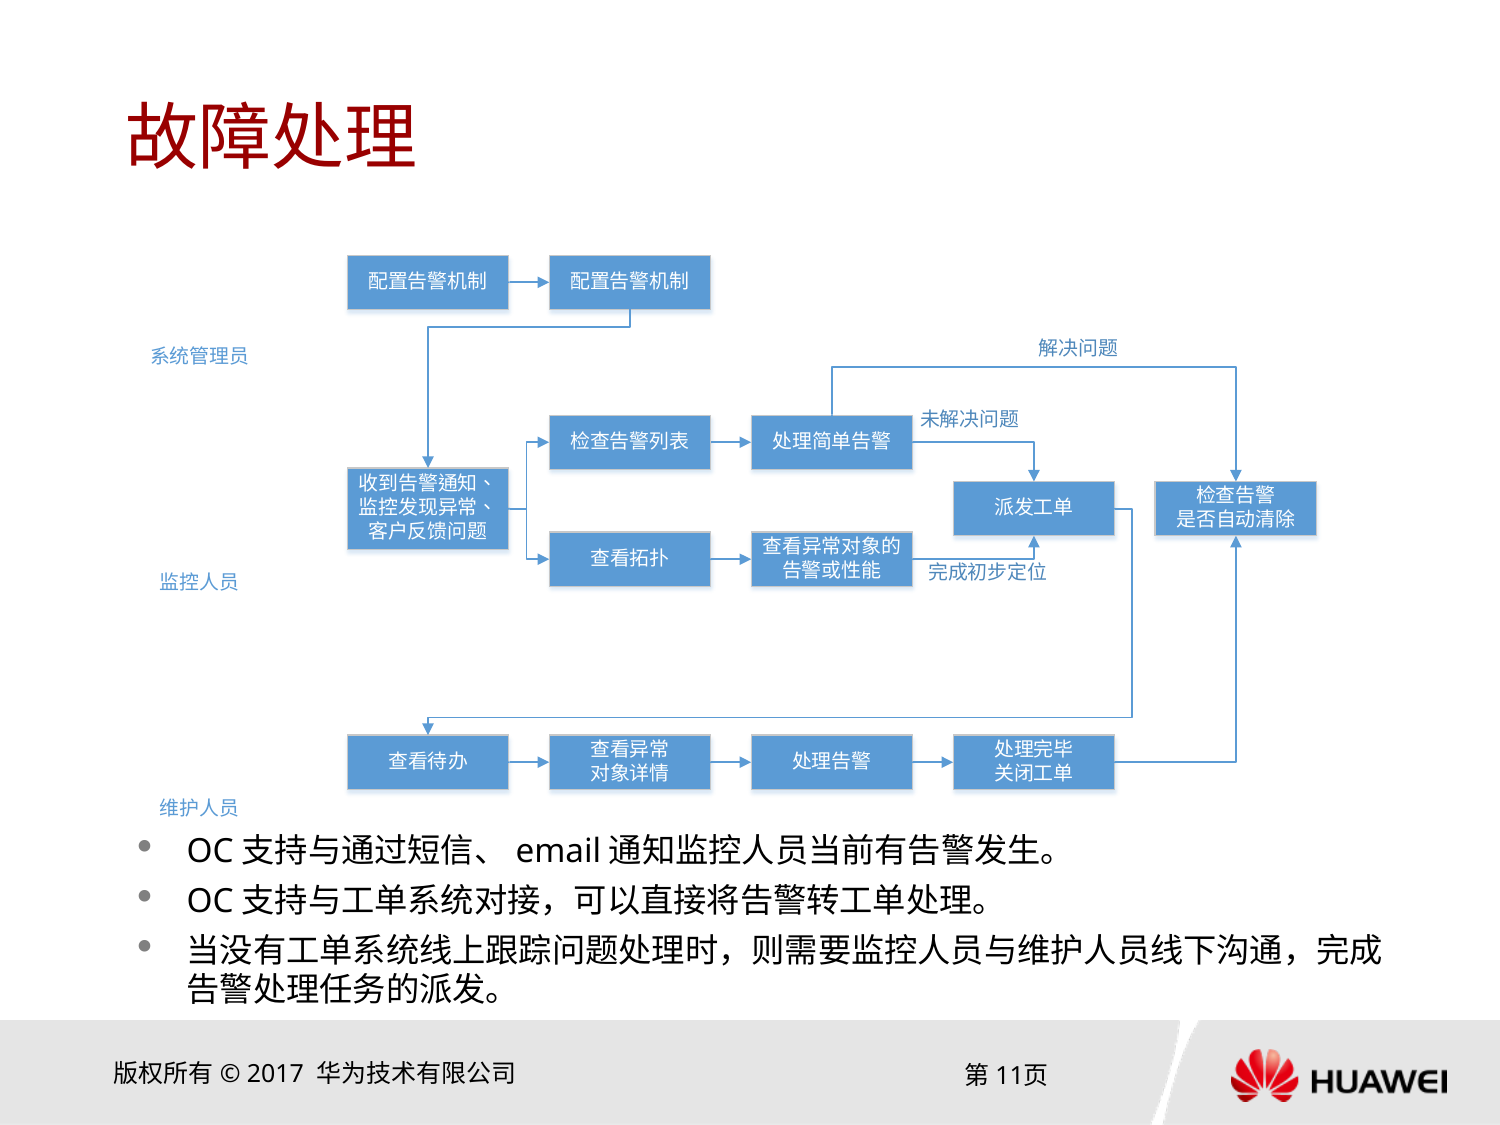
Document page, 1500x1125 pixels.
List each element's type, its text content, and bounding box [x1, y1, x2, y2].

title 故障处理 [111, 63, 1412, 207]
list OC支持与通过短信、email通知监控人员当前有告警发生。 OC支持与工单系统对接，可以直接将告警转工单处理。 当没有工单系统线上跟踪问题处理时，则需要监控人员与维护人员线下沟通，完成告警处理任务的派发。 [123, 822, 1424, 1024]
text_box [123, 225, 1412, 823]
picture [0, 1020, 1500, 1125]
